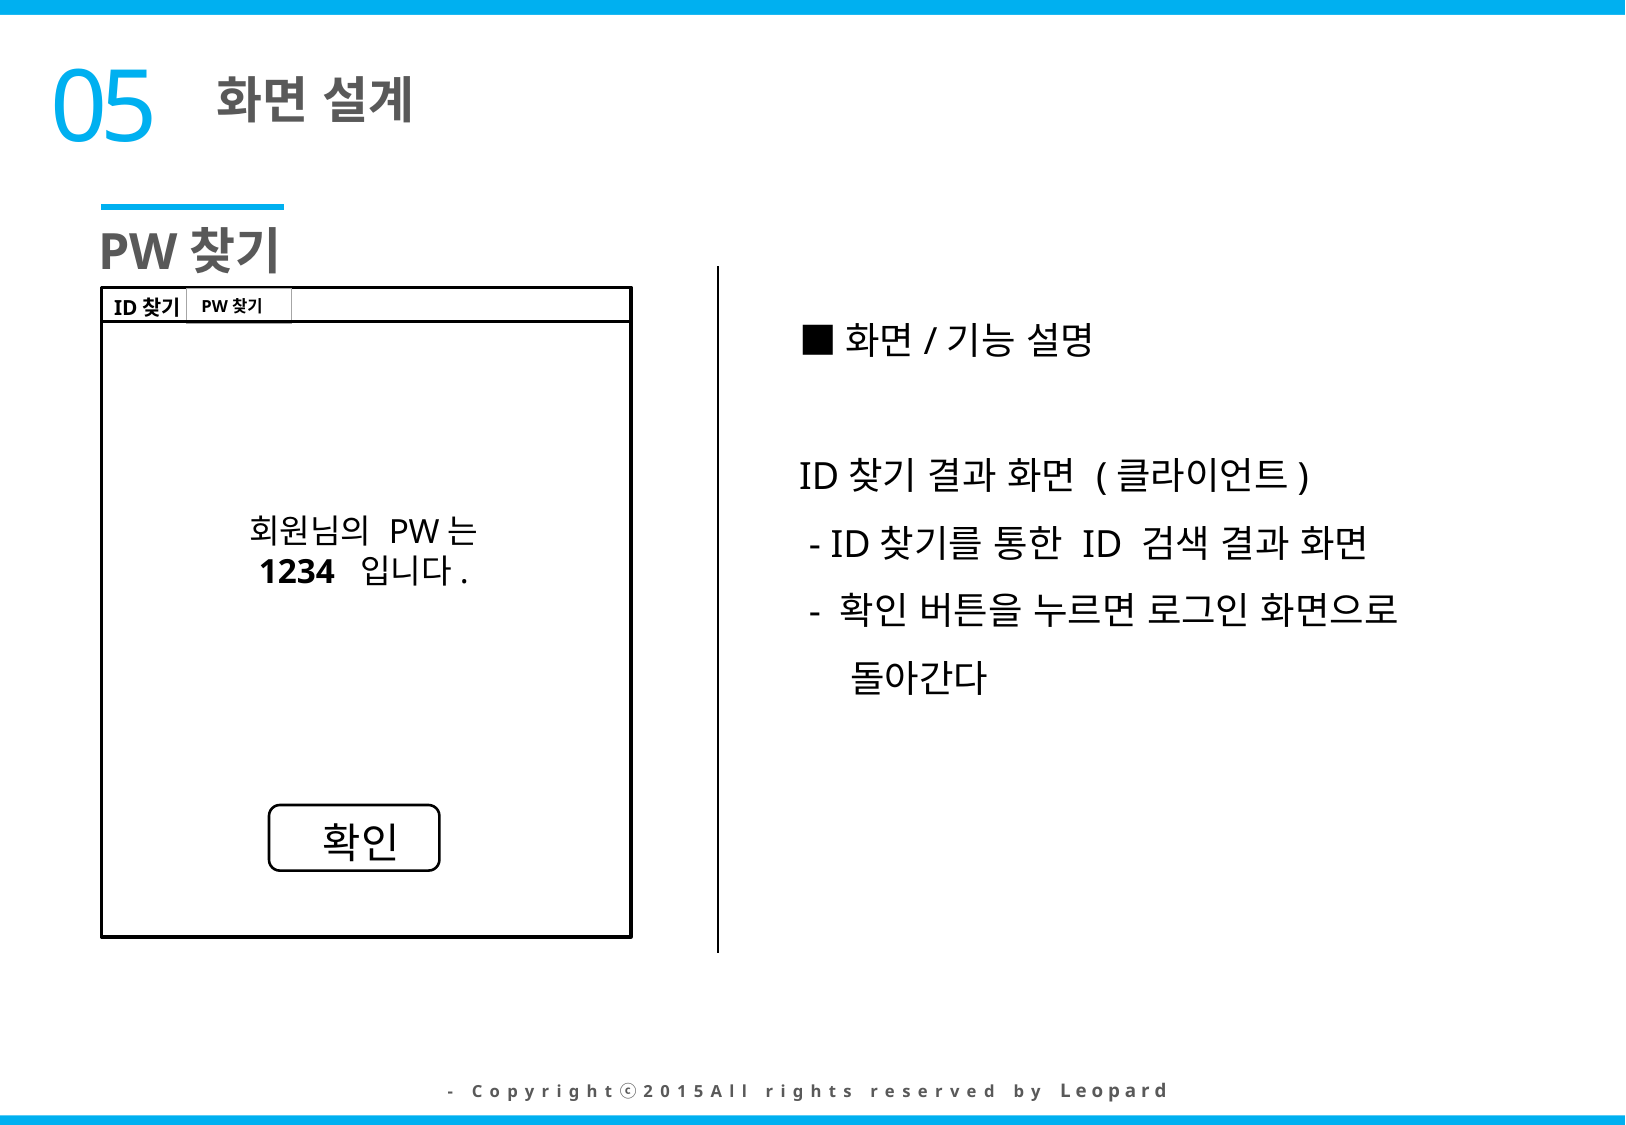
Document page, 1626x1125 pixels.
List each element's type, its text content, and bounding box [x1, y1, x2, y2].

text_box [0, 13, 1625, 1118]
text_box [32, 29, 790, 172]
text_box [99, 287, 632, 938]
text_box - Copyrightⓒ2015All rights reserved by L e o p a r d [373, 1070, 1246, 1111]
text_box ■화면/기능 설명 ID찾기 결과 화면 (클라이언트) - ID찾기를 통한 ID 검색 결과 화면 - 확인 버튼을 누르면 로그인 화면으로 돌아간다 [784, 287, 1482, 708]
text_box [80, 180, 671, 280]
